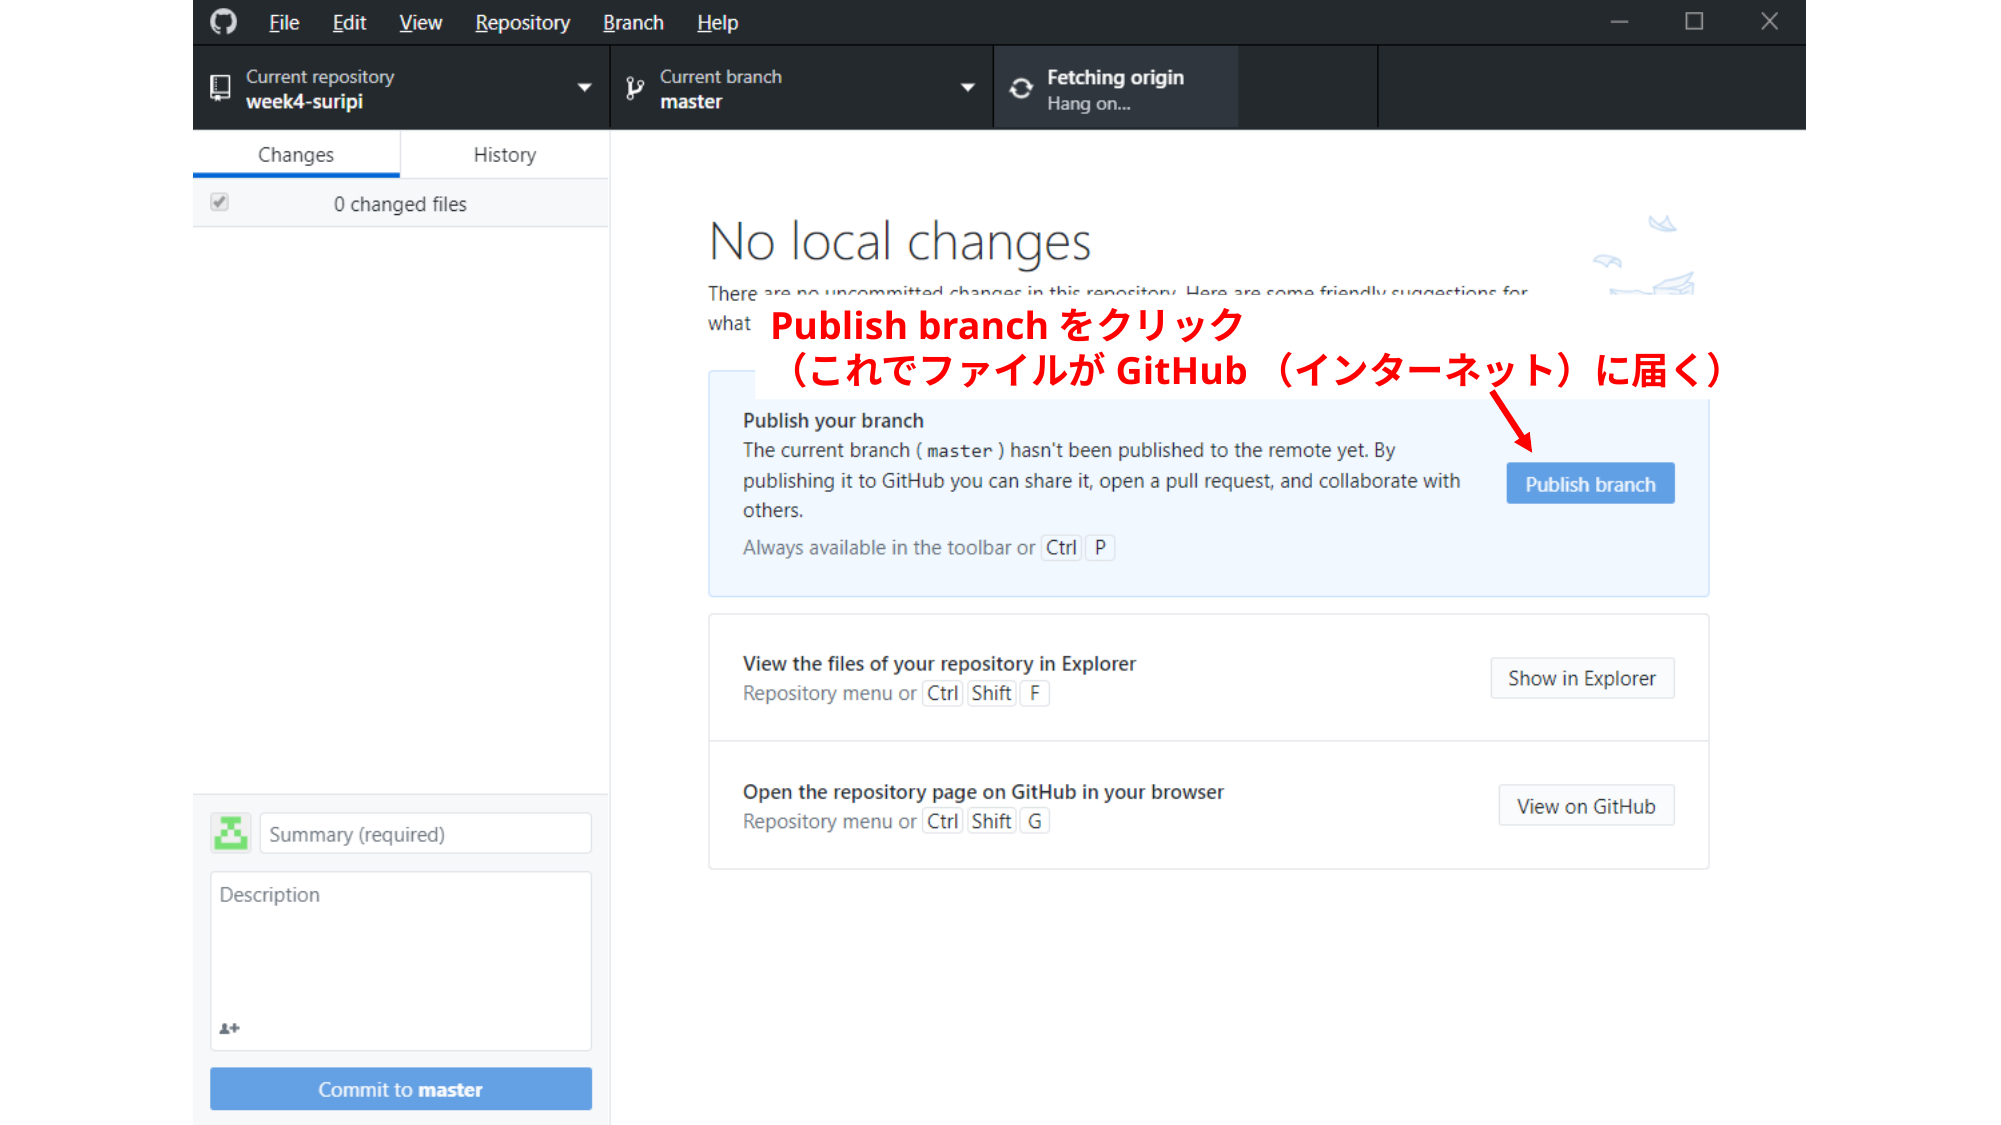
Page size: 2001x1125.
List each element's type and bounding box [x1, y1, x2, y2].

text_box [1491, 391, 1533, 453]
picture [193, 0, 1806, 1125]
